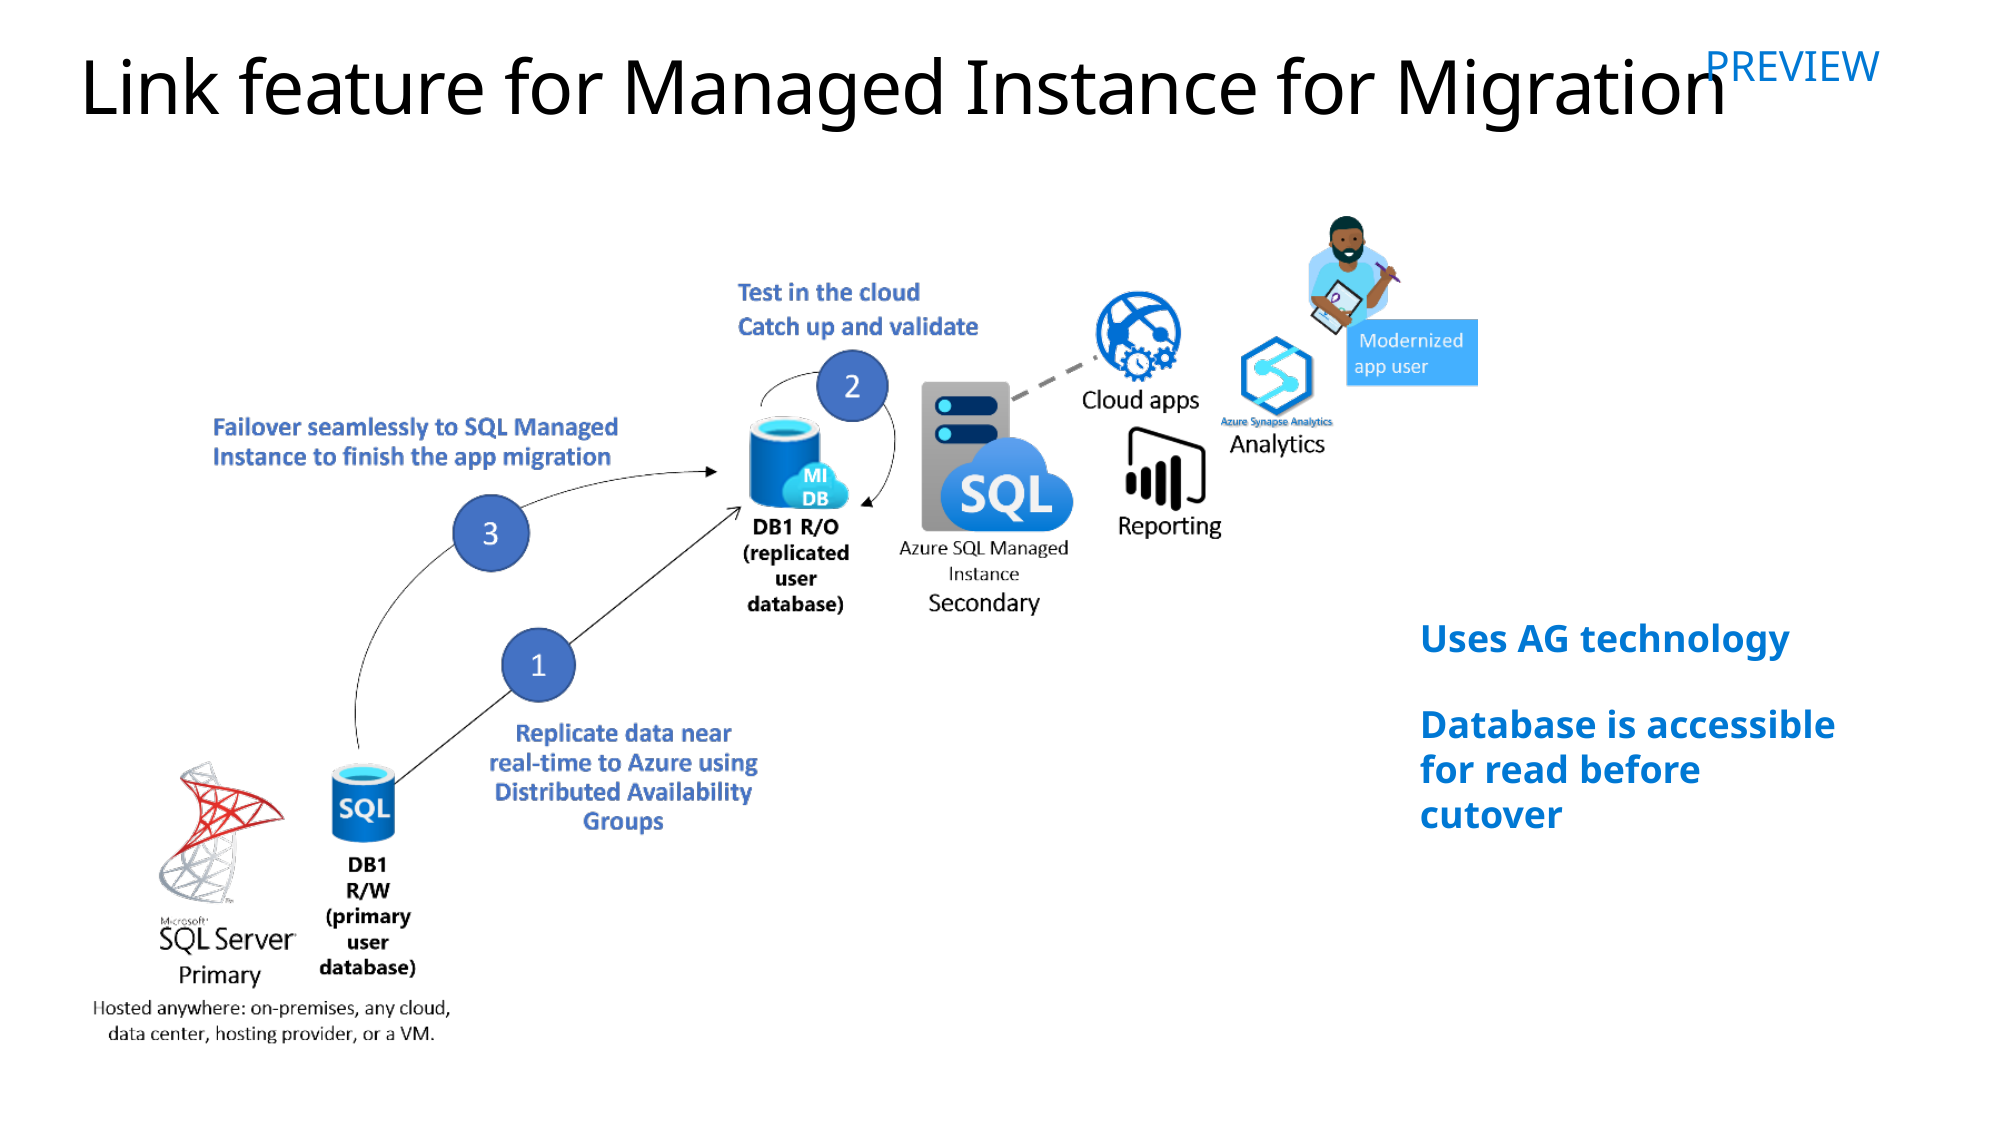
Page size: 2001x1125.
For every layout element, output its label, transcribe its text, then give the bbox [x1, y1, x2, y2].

text_box PREVIEW [1629, 39, 1921, 90]
title Link feature for Managed Instance for Migration [79, 39, 1887, 131]
picture [79, 216, 1478, 1059]
text_box Database is accessible for read before cutover [1478, 694, 1855, 844]
text_box Uses AG technology [1478, 607, 1855, 667]
